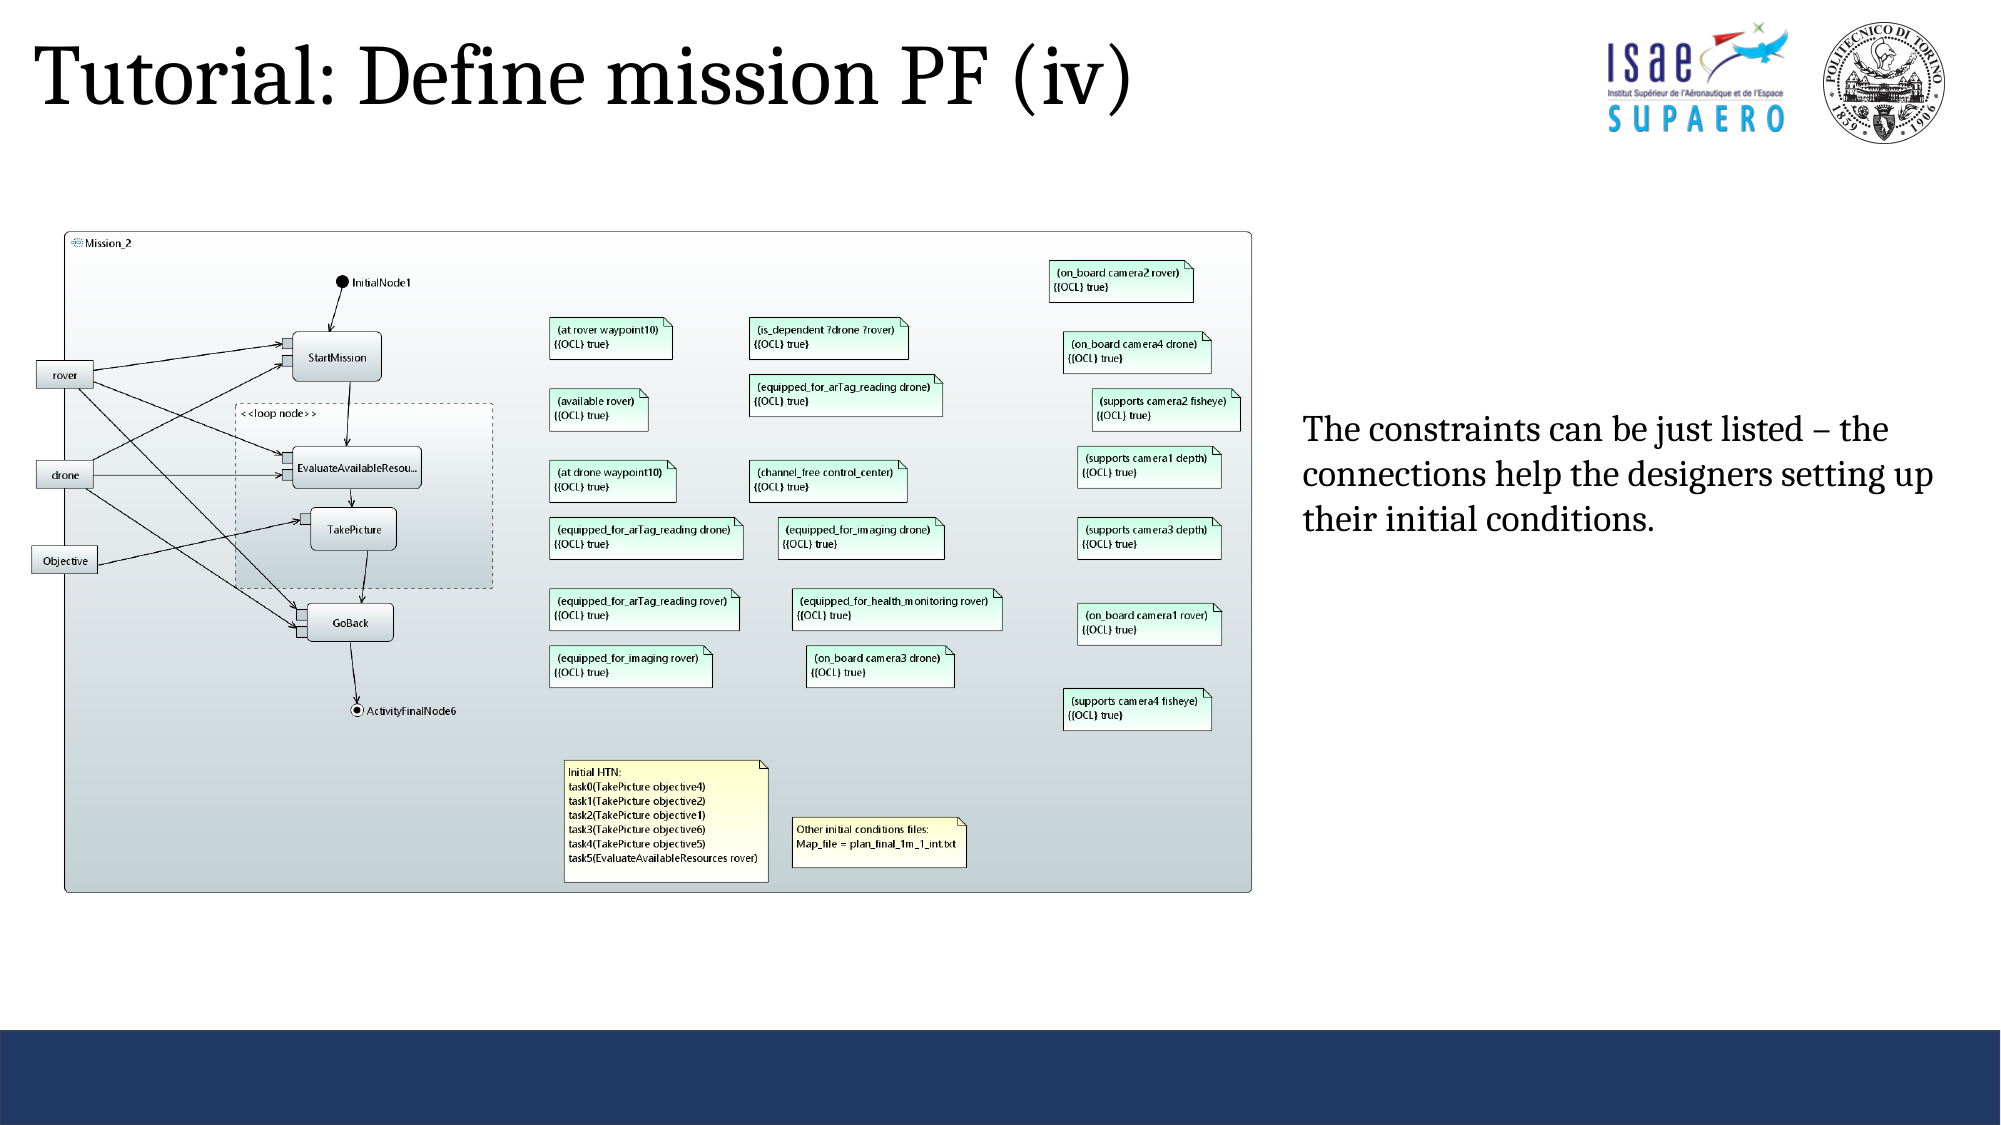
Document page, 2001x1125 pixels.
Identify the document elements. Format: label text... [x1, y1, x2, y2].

title Tutorial: Define mission PF (iv) [18, 22, 1544, 132]
picture [1823, 22, 1945, 144]
picture [24, 224, 1259, 900]
text_box The constraints can be just listed – the connections help the designers setting up their initial conditions. [1287, 306, 1976, 682]
picture [1608, 22, 1788, 132]
picture [1771, 109, 1779, 128]
